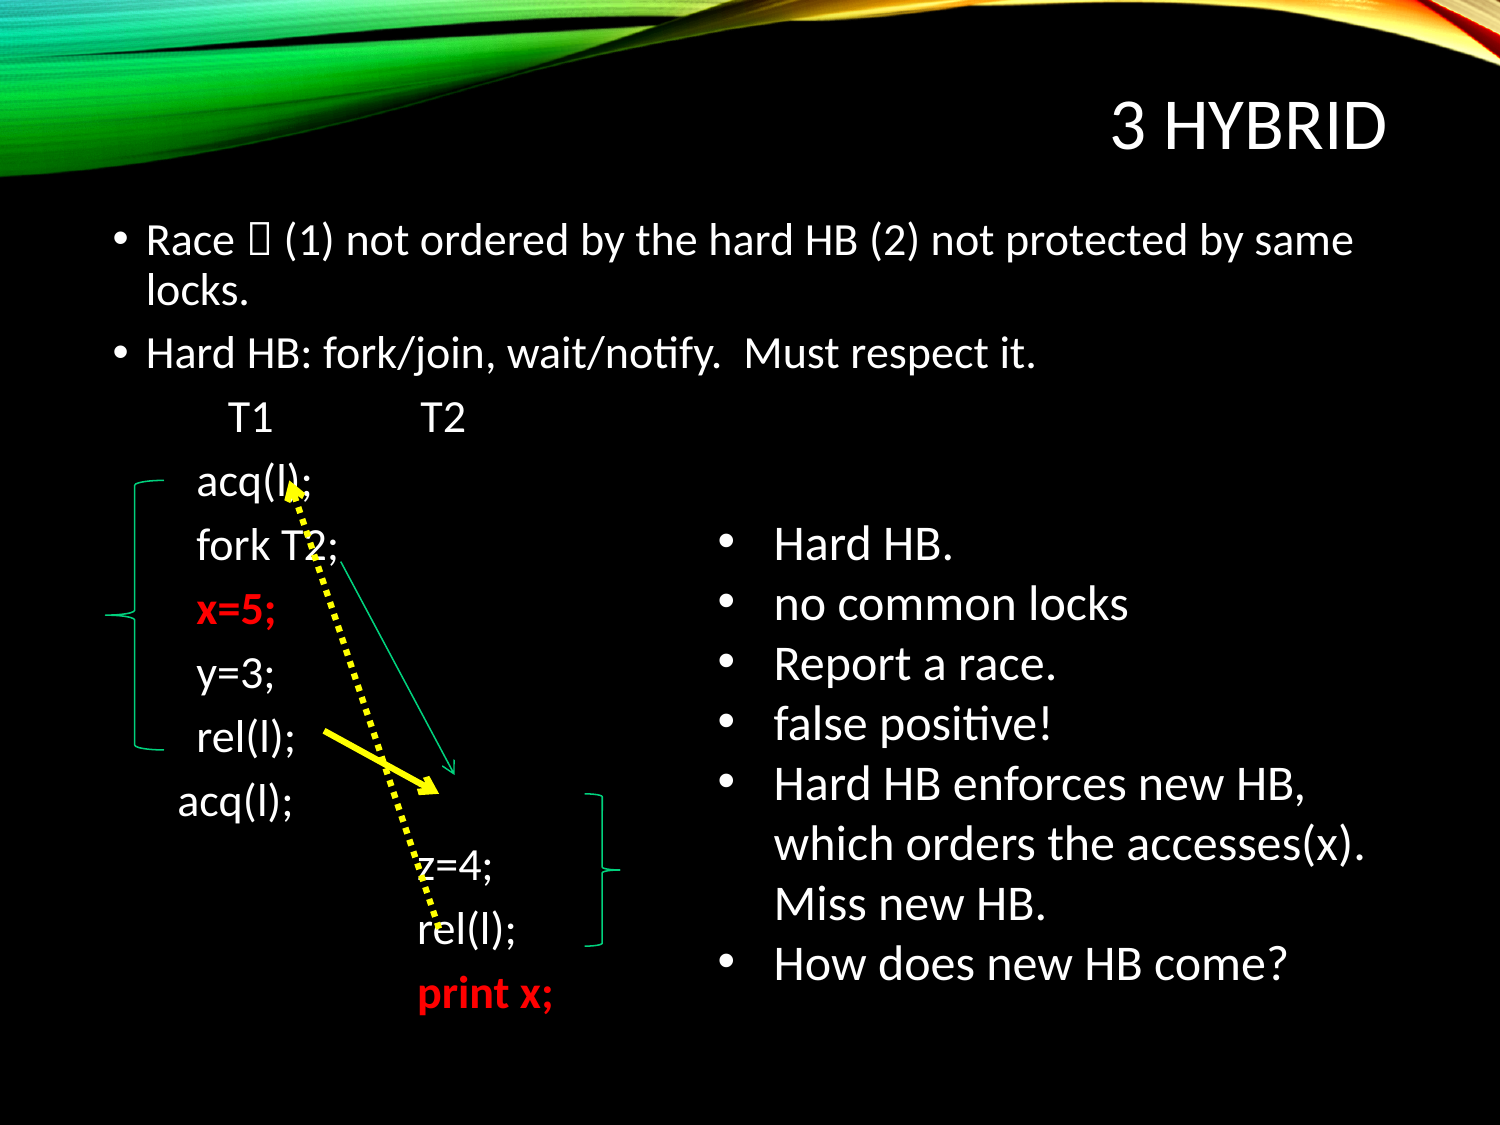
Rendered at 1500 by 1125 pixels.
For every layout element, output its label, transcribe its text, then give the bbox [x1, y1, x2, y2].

picture [0, 0, 1500, 178]
list Race  (1) not ordered by the hard HB (2) not protected by same locks. Hard HB: fork/join, wait/notify. Must respect it. T1 T2 acq(l); fork T2; x=5; y=3; rel(l); acq(l); z=4; rel(l); print x; [97, 208, 1403, 1028]
text_box [104, 479, 165, 751]
title 3 Hybrid [356, 78, 1403, 173]
text_box [584, 793, 621, 947]
text_box Hard HB. no common locks Report a race. false positive! Hard HB enforces new HB, which orders the accesses(x). Miss new HB. How does new HB come? [701, 502, 1431, 1000]
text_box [440, 561, 455, 776]
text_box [288, 480, 440, 929]
